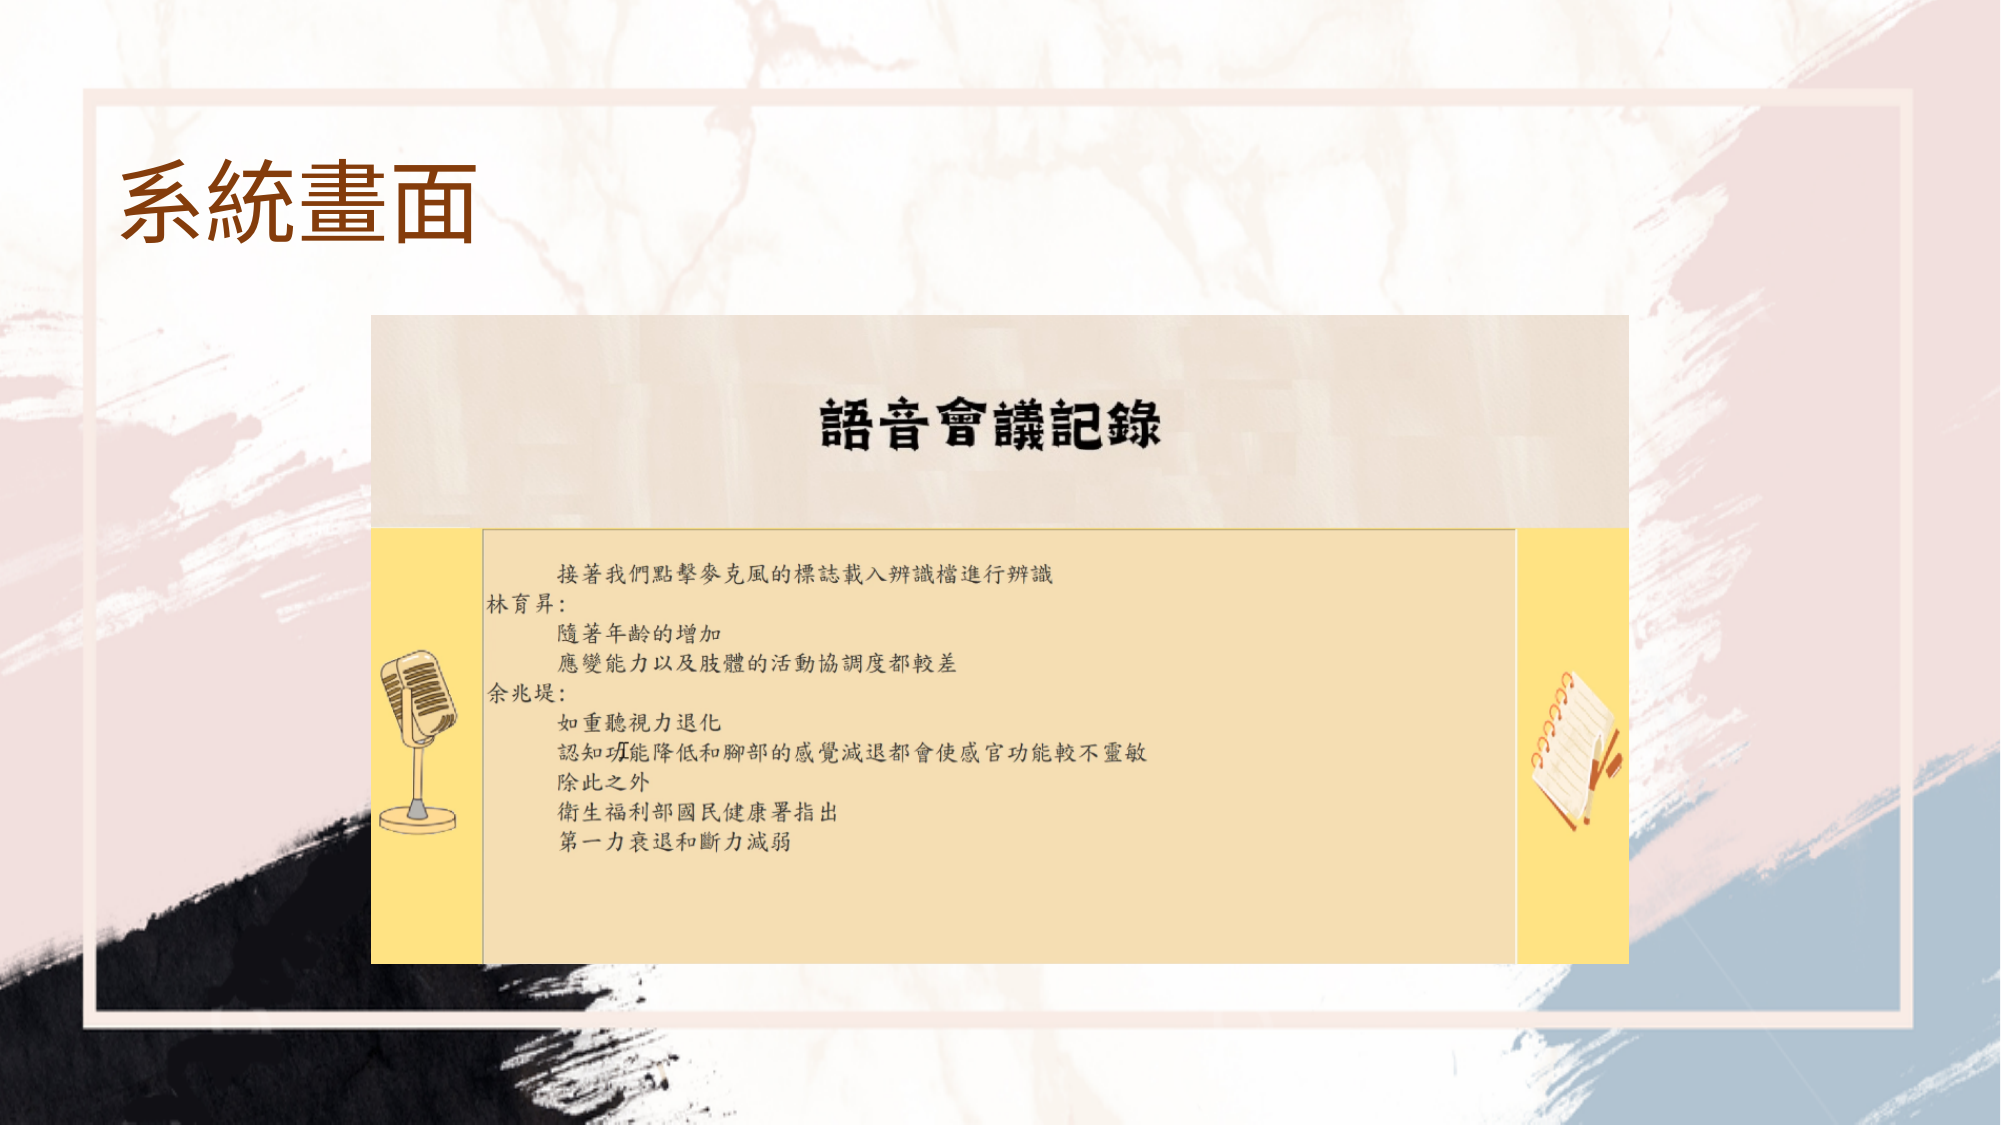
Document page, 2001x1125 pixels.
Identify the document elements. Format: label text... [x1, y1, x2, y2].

picture [0, 0, 2001, 1125]
text_box 系統畫面 [99, 98, 1825, 316]
